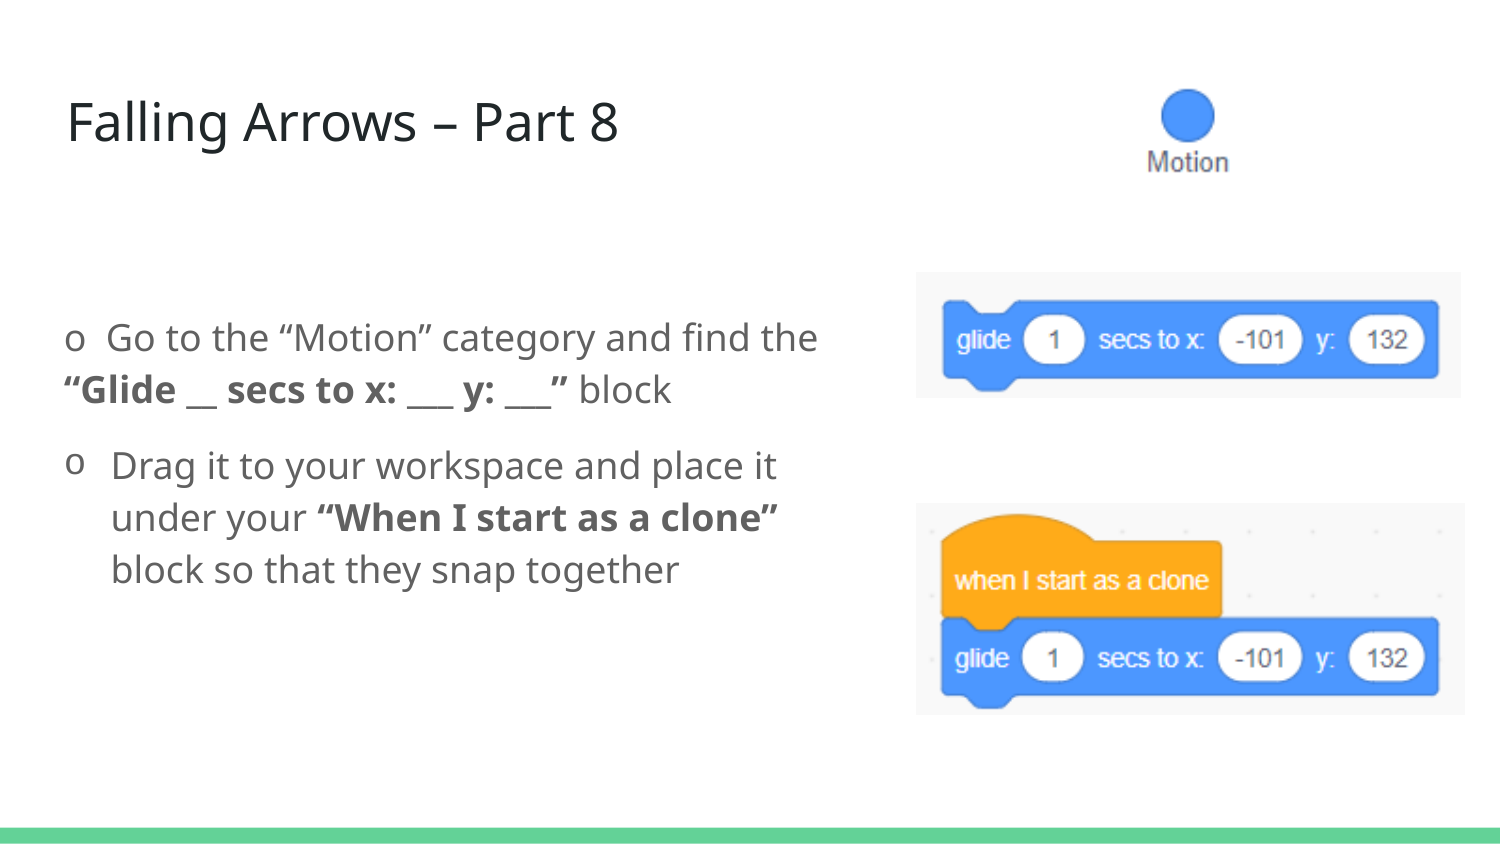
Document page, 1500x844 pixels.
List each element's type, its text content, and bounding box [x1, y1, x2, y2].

picture [915, 503, 1466, 715]
picture [1111, 77, 1266, 184]
title Falling Arrows – Part 8 [51, 72, 1449, 167]
list o Go to the “Motion” category and find the “Glide __ secs to x: ___ y: ___” block Drag it to your workspace and place it under your “When I start as a clone” block so that they snap together [48, 222, 885, 622]
picture [915, 272, 1462, 399]
